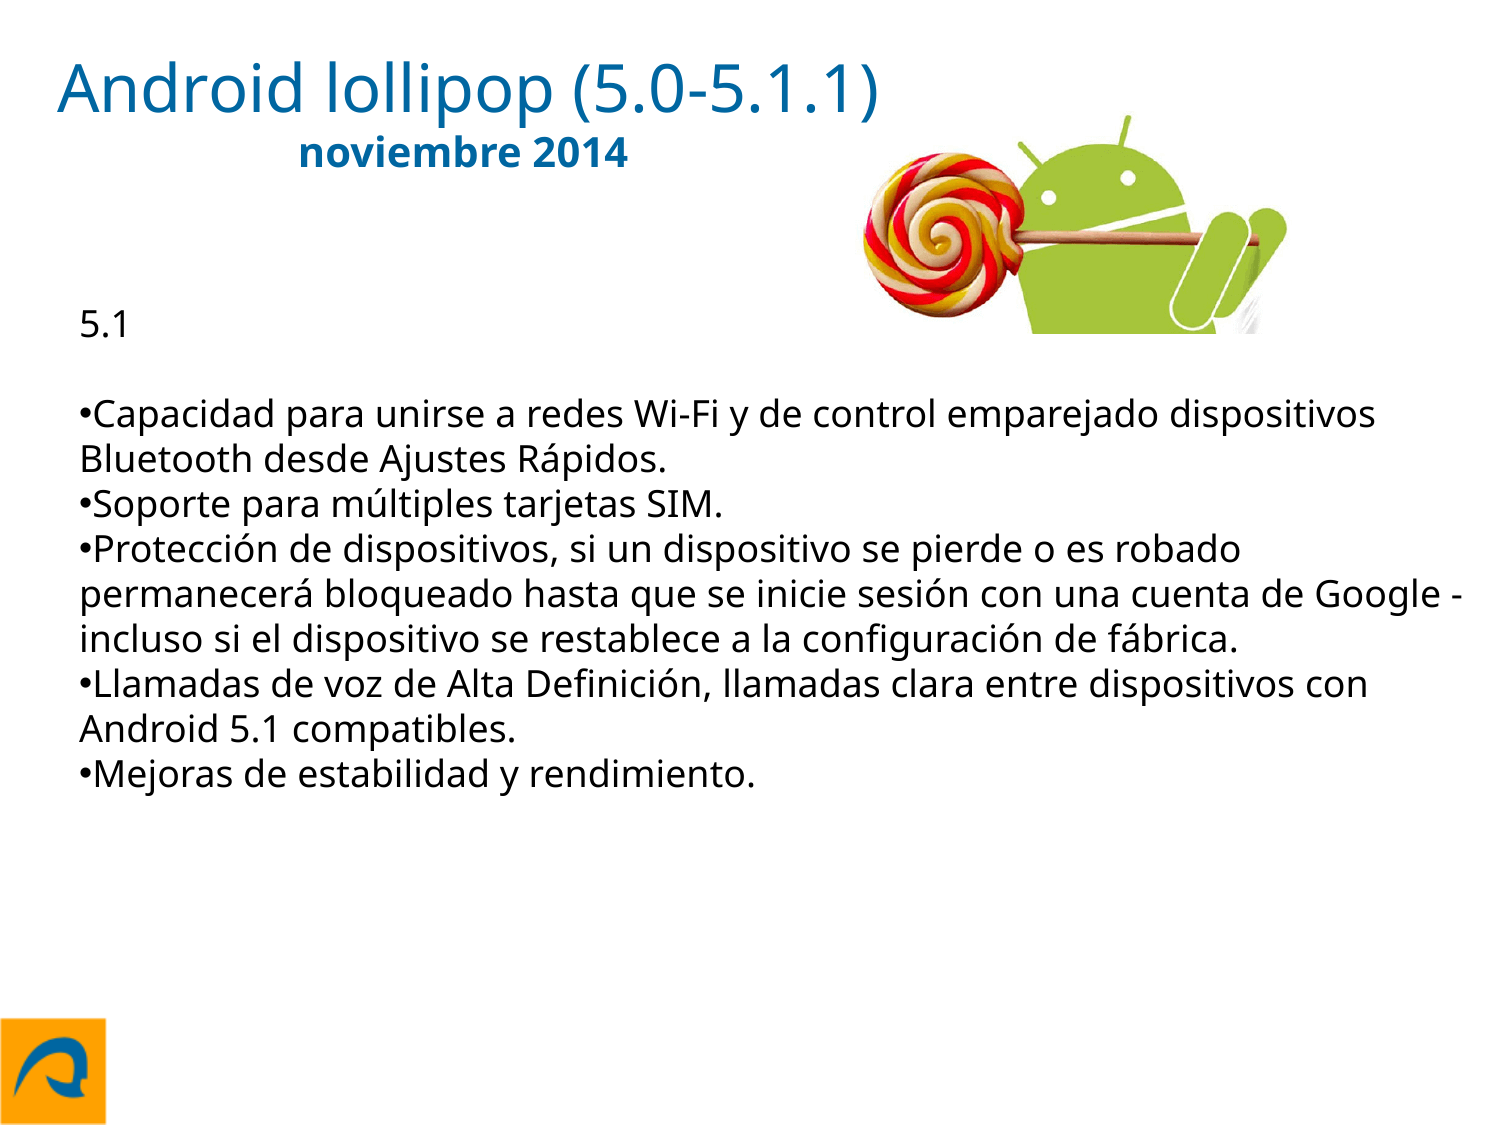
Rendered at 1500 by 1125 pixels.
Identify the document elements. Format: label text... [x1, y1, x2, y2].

picture [0, 0, 1500, 1125]
text_box 5.1 Capacidad para unirse a redes Wi-Fi y de control emparejado dispositivos Bluetooth desde Ajustes Rápidos. Soporte para múltiples tarjetas SIM. Protección de dispositivos, si un dispositivo se pierde o es robado permanecerá bloqueado hasta que se inicie sesión con una cuenta de Google - incluso si el dispositivo se restablece a la configuración de fábrica. Llamadas de voz de Alta Definición, llamadas clara entre dispositivos con Android 5.1 compatibles. Mejoras de estabilidad y rendimiento. [64, 292, 1500, 803]
title Android lollipop (5.0-5.1.1) noviembre 2014 [0, 0, 938, 223]
